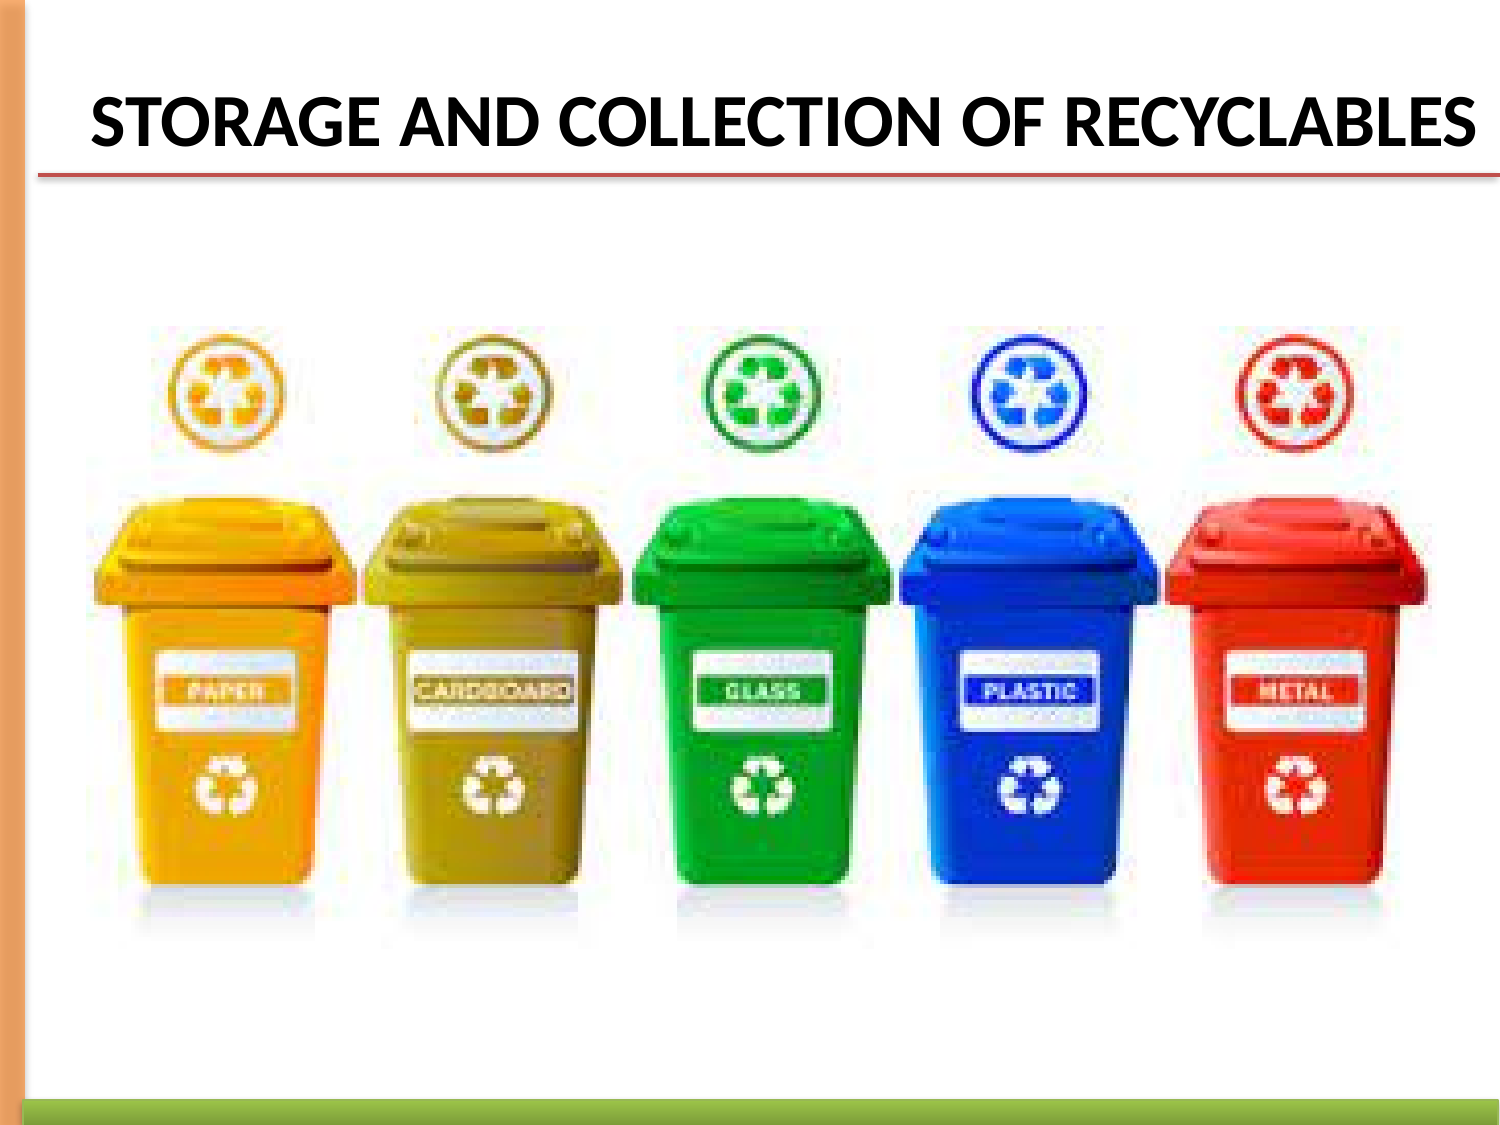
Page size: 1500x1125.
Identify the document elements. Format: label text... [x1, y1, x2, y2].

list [86, 326, 1437, 955]
title STORAGE AND COLLECTION OF RECYCLABLES [35, 0, 1500, 233]
